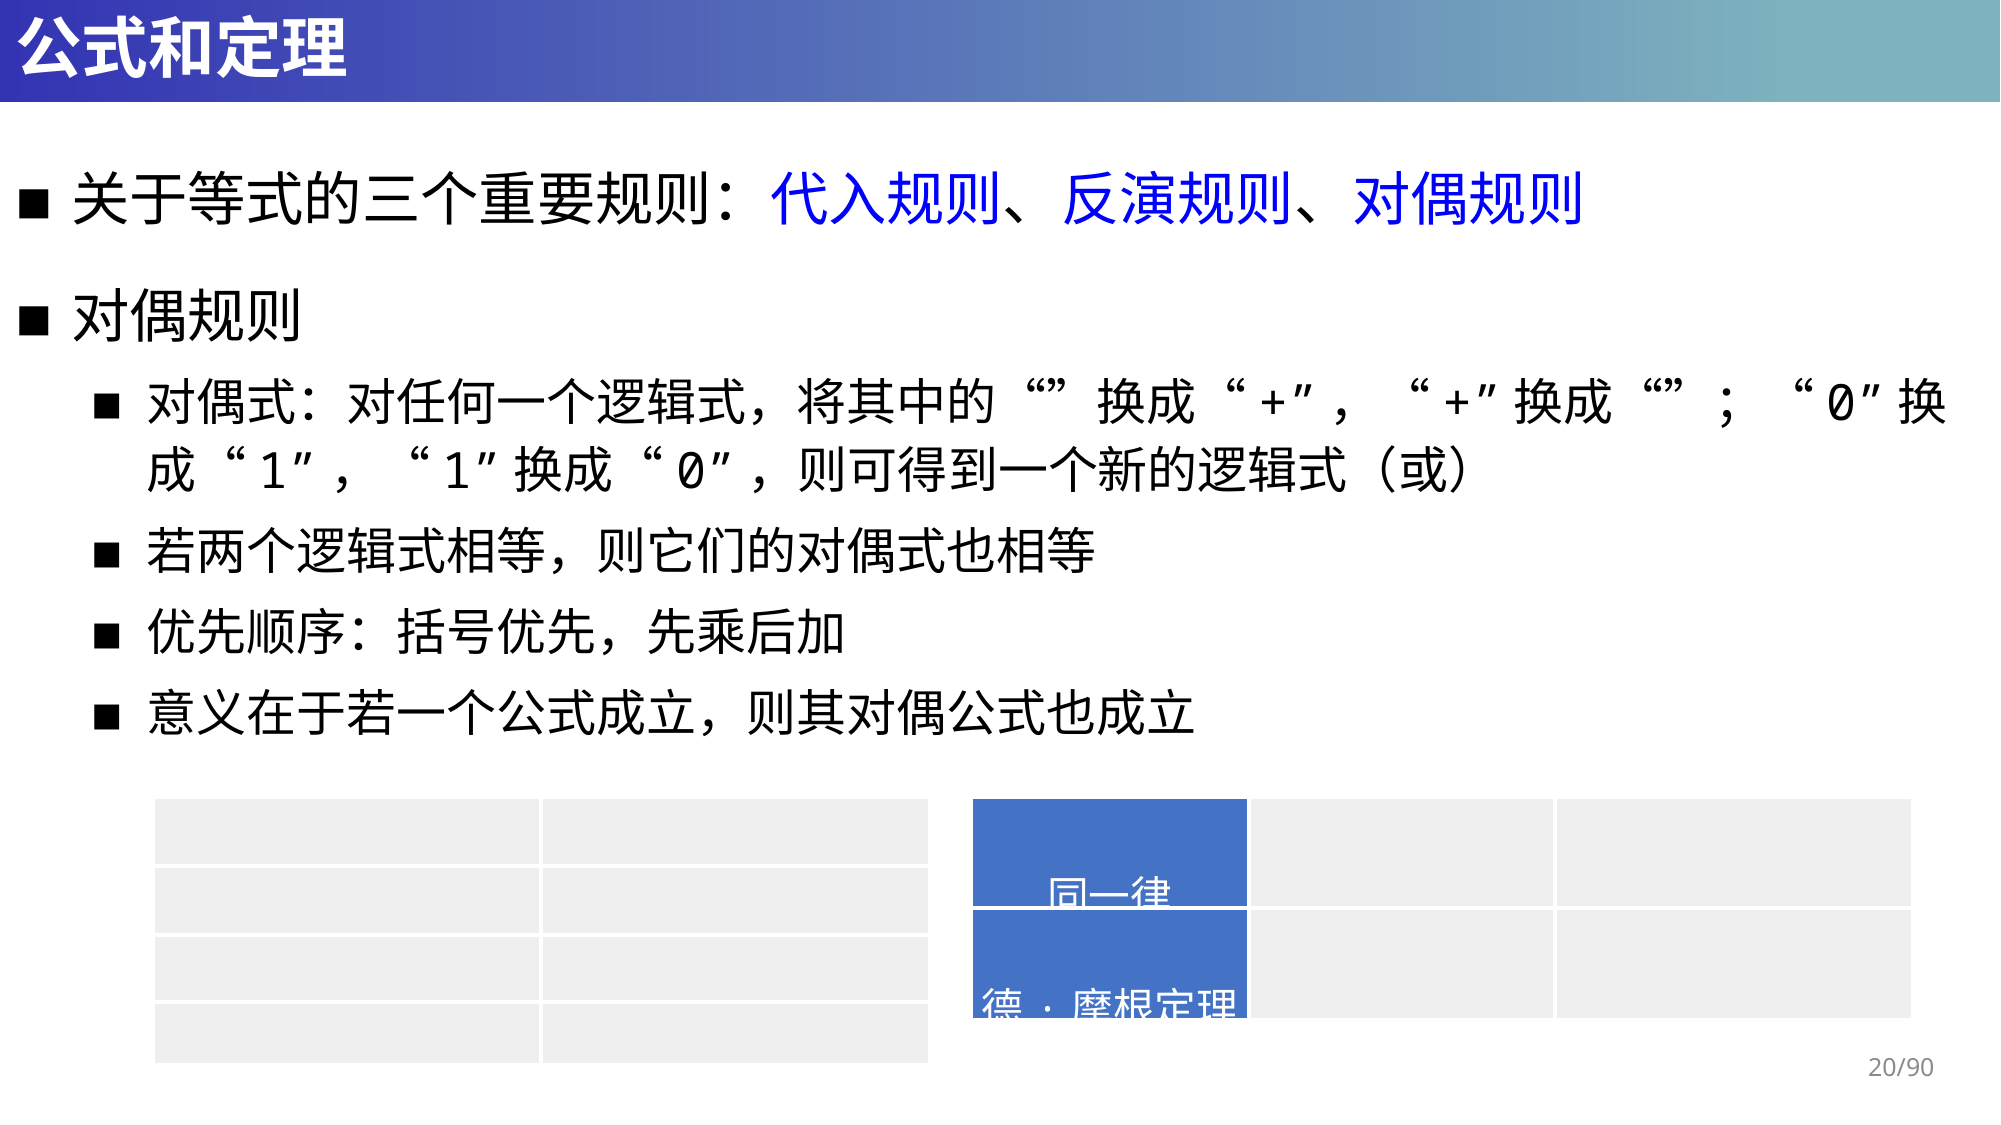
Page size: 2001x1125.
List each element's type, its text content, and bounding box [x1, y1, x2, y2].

title 公式和定理 [0, 0, 2000, 102]
slide_number 20/90 [1499, 1038, 1950, 1099]
